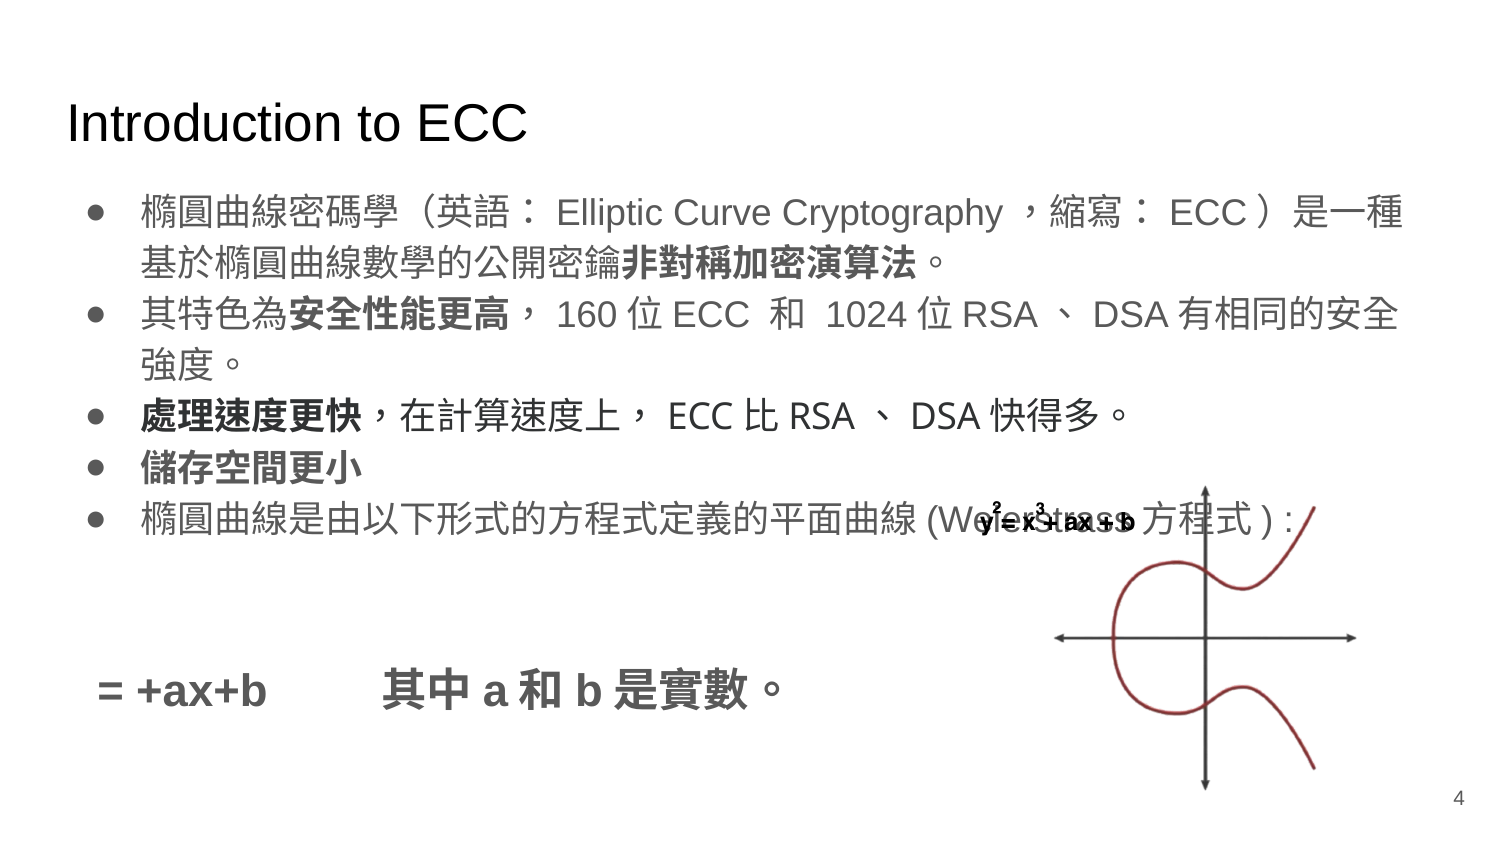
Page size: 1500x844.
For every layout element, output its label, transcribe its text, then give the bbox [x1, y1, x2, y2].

picture [810, 463, 1395, 798]
title Introduction to ECC [51, 72, 1449, 167]
slide_number 4 [1389, 764, 1480, 830]
